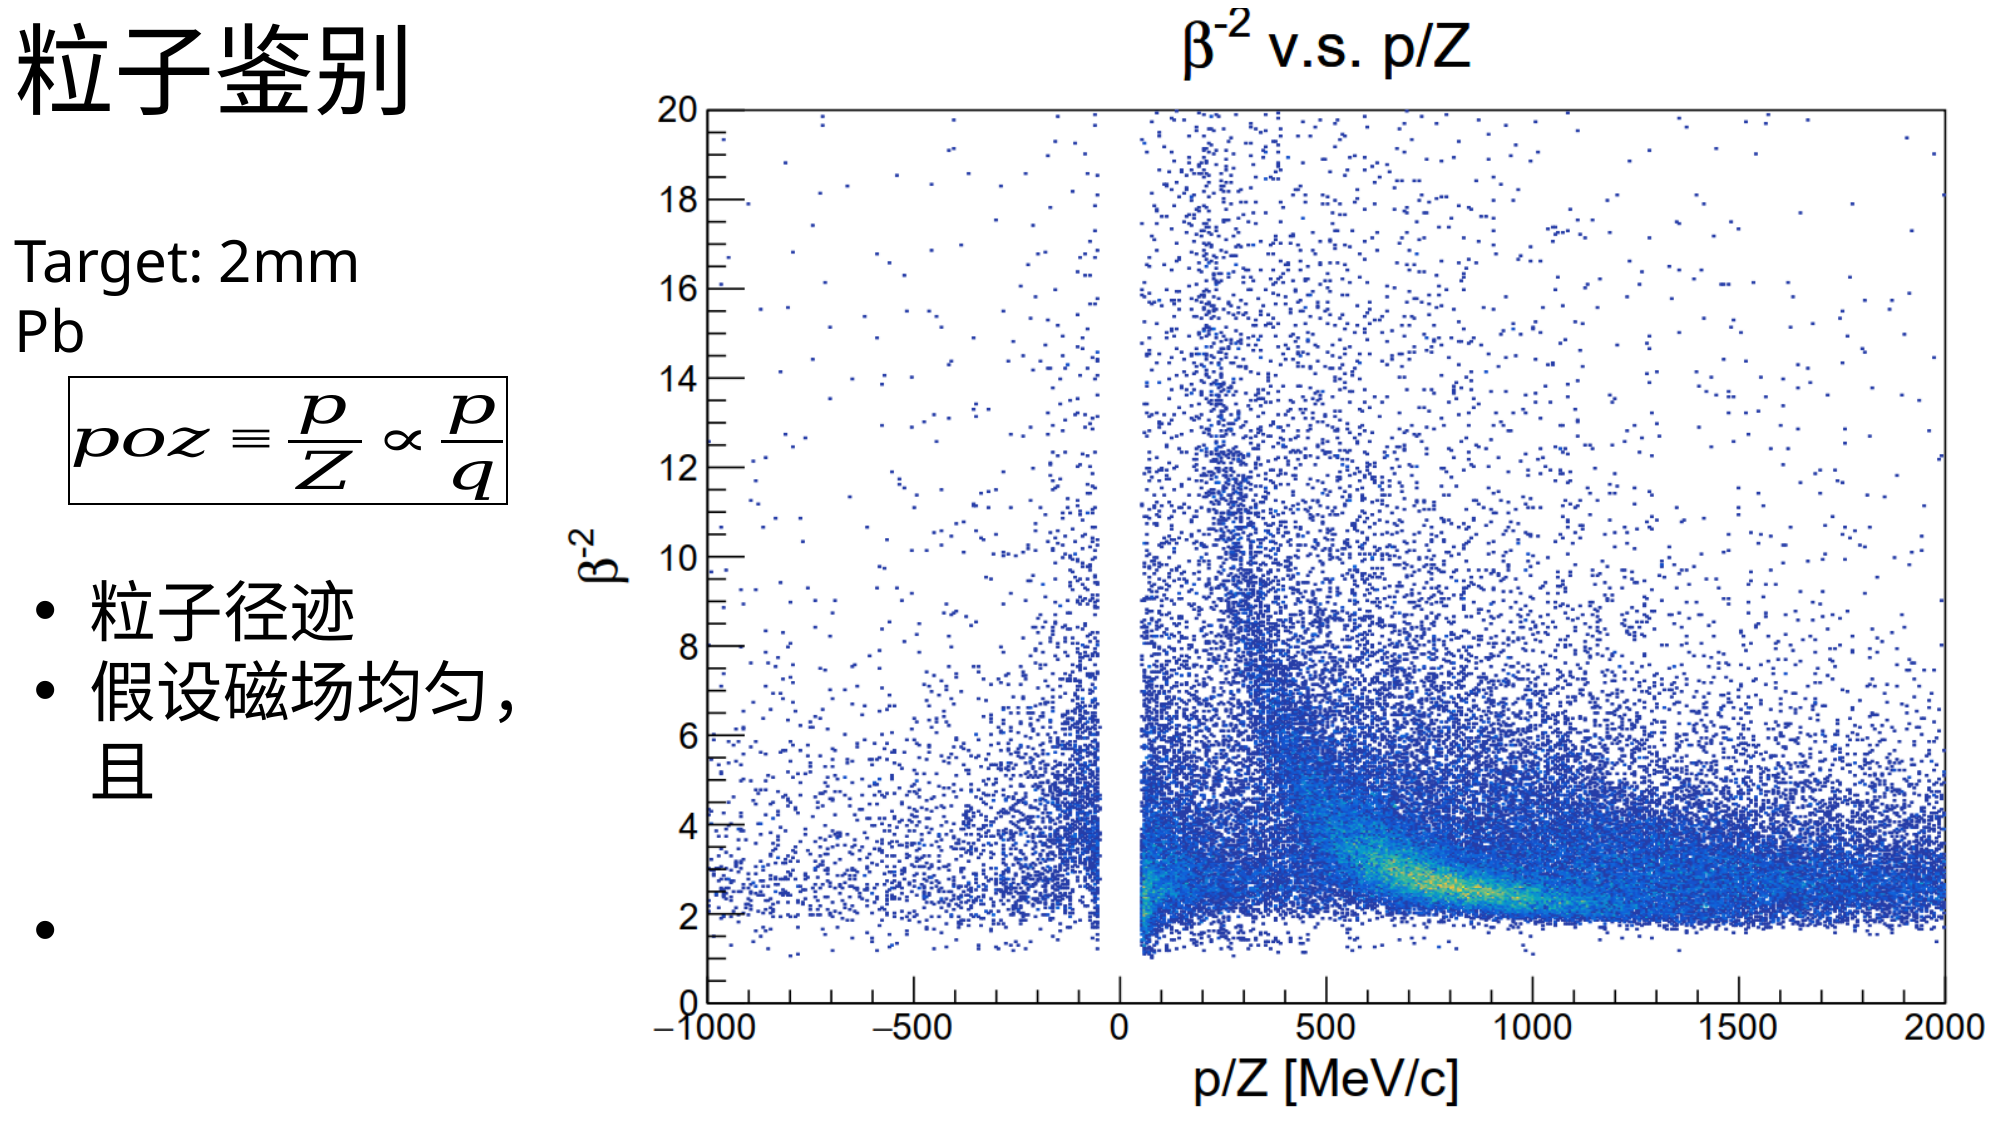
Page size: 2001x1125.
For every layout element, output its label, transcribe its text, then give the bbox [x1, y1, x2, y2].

text_box Target: 2mm Pb [0, 217, 454, 372]
picture [563, 8, 2000, 1110]
text_box 粒子鉴别 [0, 0, 438, 135]
